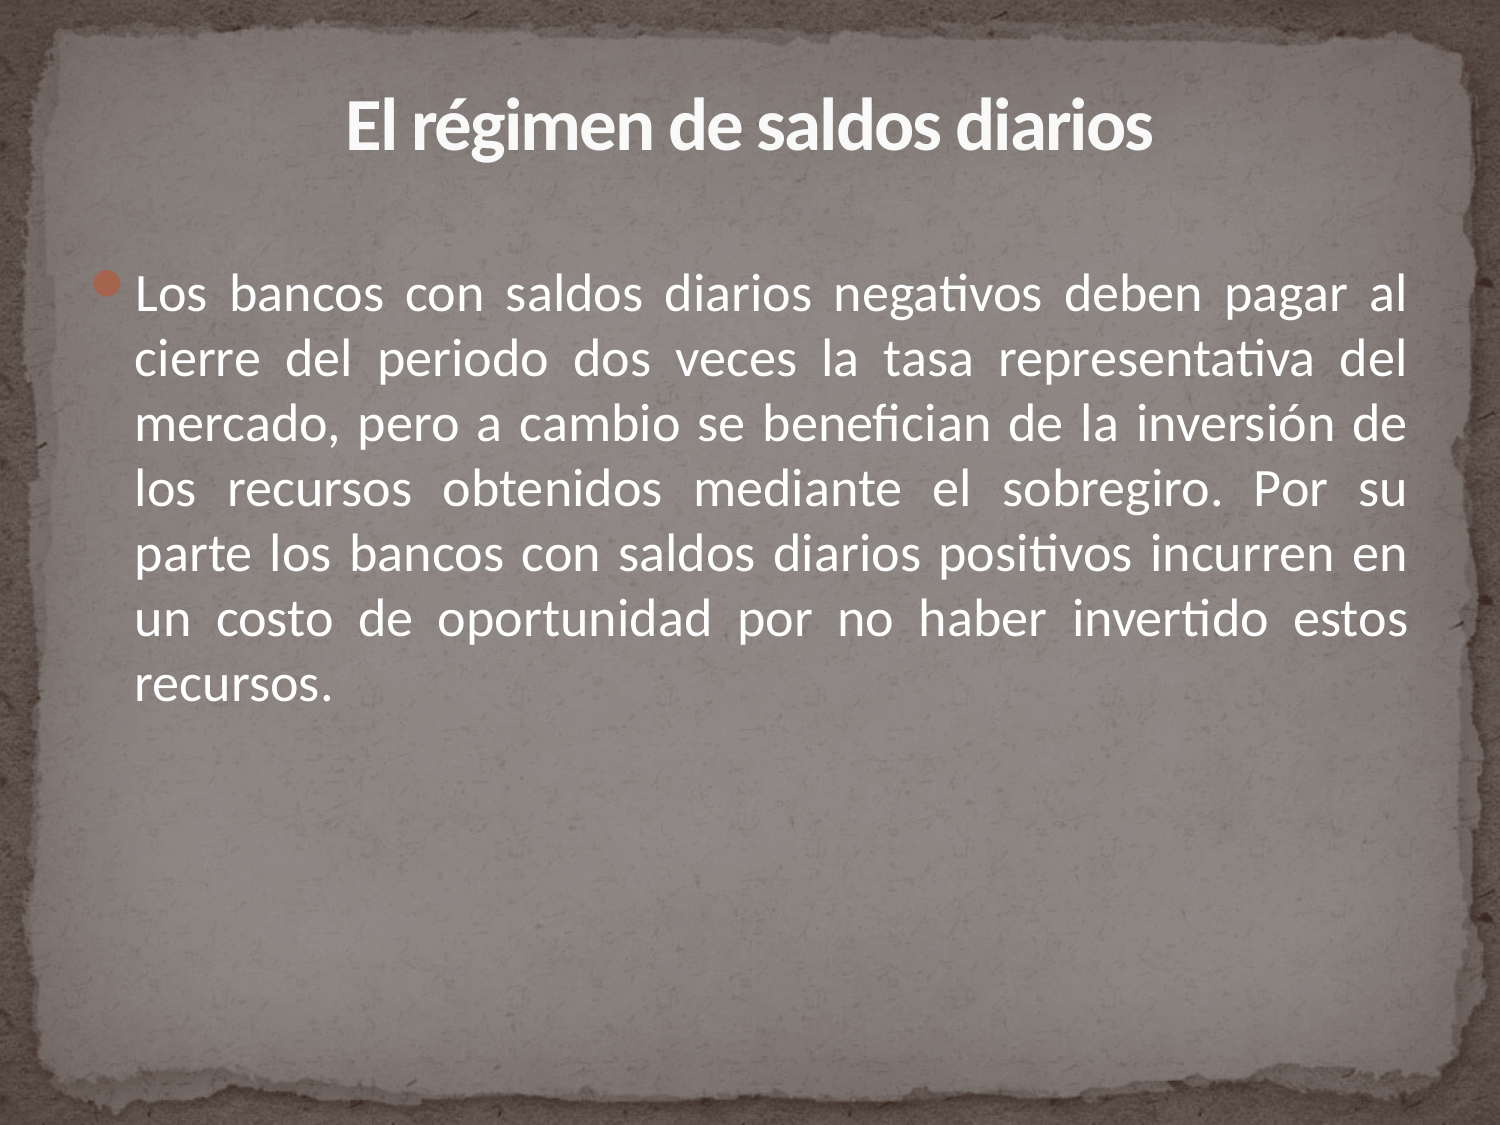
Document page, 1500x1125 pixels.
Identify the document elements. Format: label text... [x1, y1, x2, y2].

title El régimen de saldos diarios [74, 24, 1425, 173]
list Los bancos con saldos diarios negativos deben pagar al cierre del periodo dos veces la tasa representativa del mercado, pero a cambio se benefician de la inversión de los recursos obtenidos mediante el sobregiro. Por su parte los bancos con saldos diarios positivos incurren en un costo de oportunidad por no haber invertido estos recursos. [75, 249, 1425, 1000]
